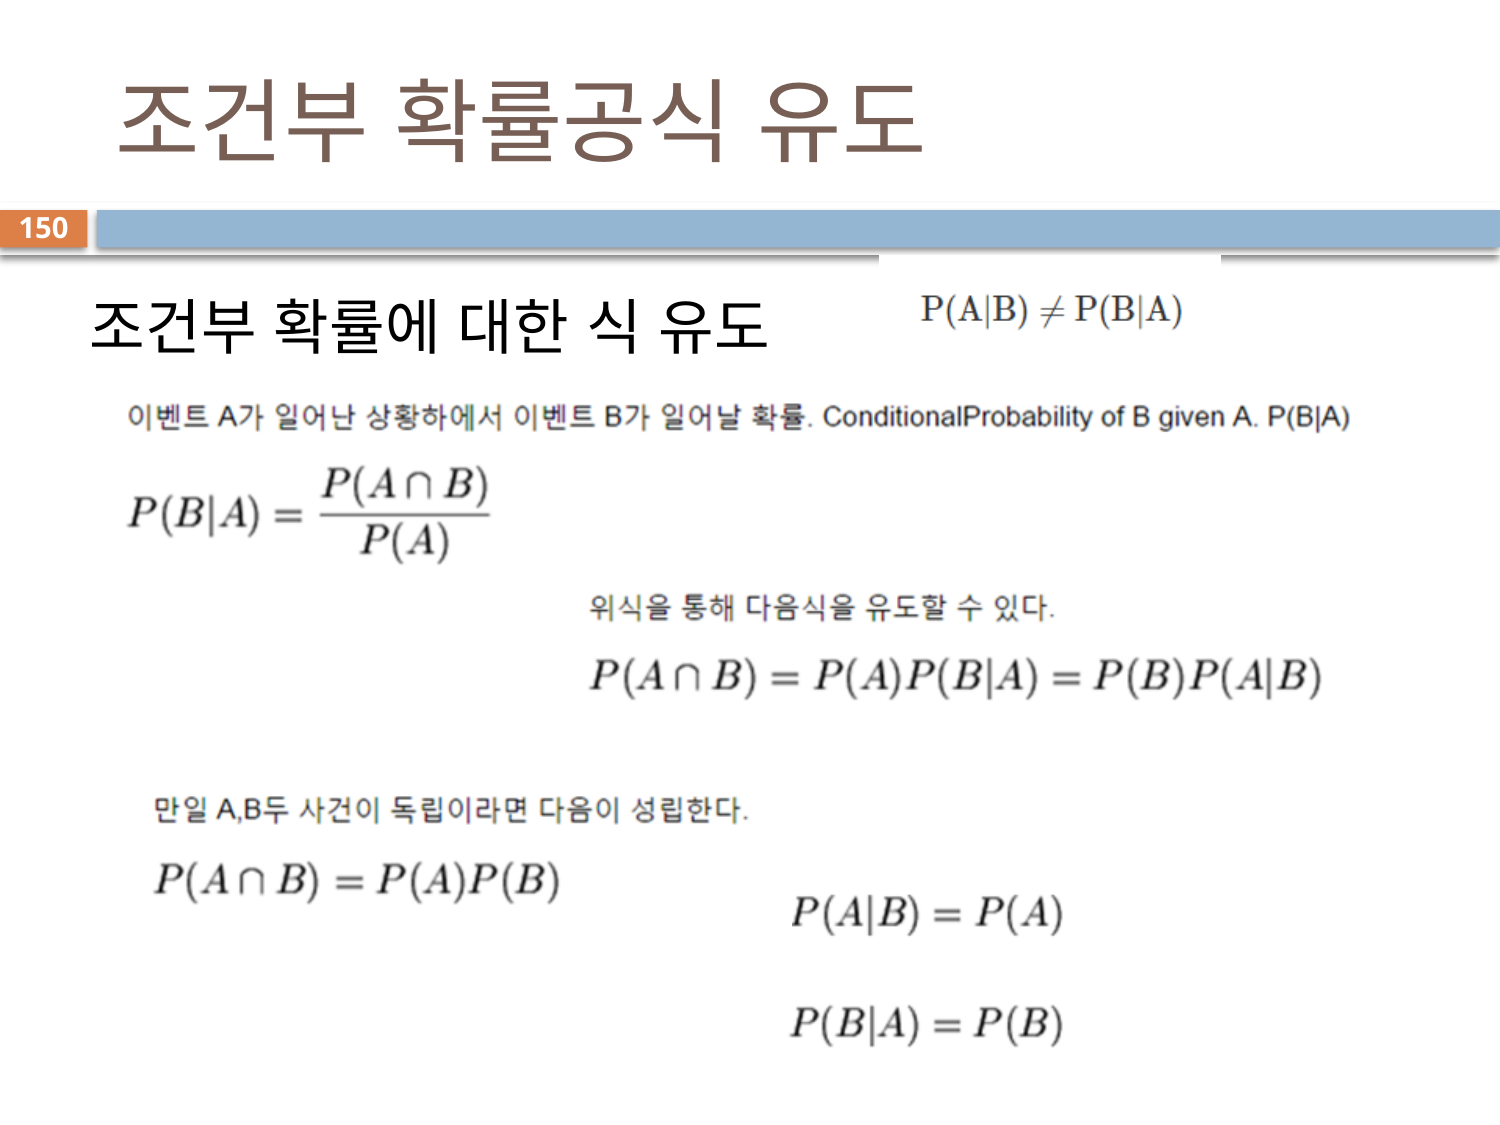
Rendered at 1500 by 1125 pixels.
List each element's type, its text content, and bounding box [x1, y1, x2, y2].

slide_number 150 [0, 208, 88, 249]
picture [109, 385, 1414, 727]
title 조건부 확률공식 유도 [100, 37, 1438, 200]
picture [879, 254, 1221, 365]
list 조건부 확률에 대한 식 유도 [75, 267, 1425, 504]
picture [135, 769, 1170, 1074]
